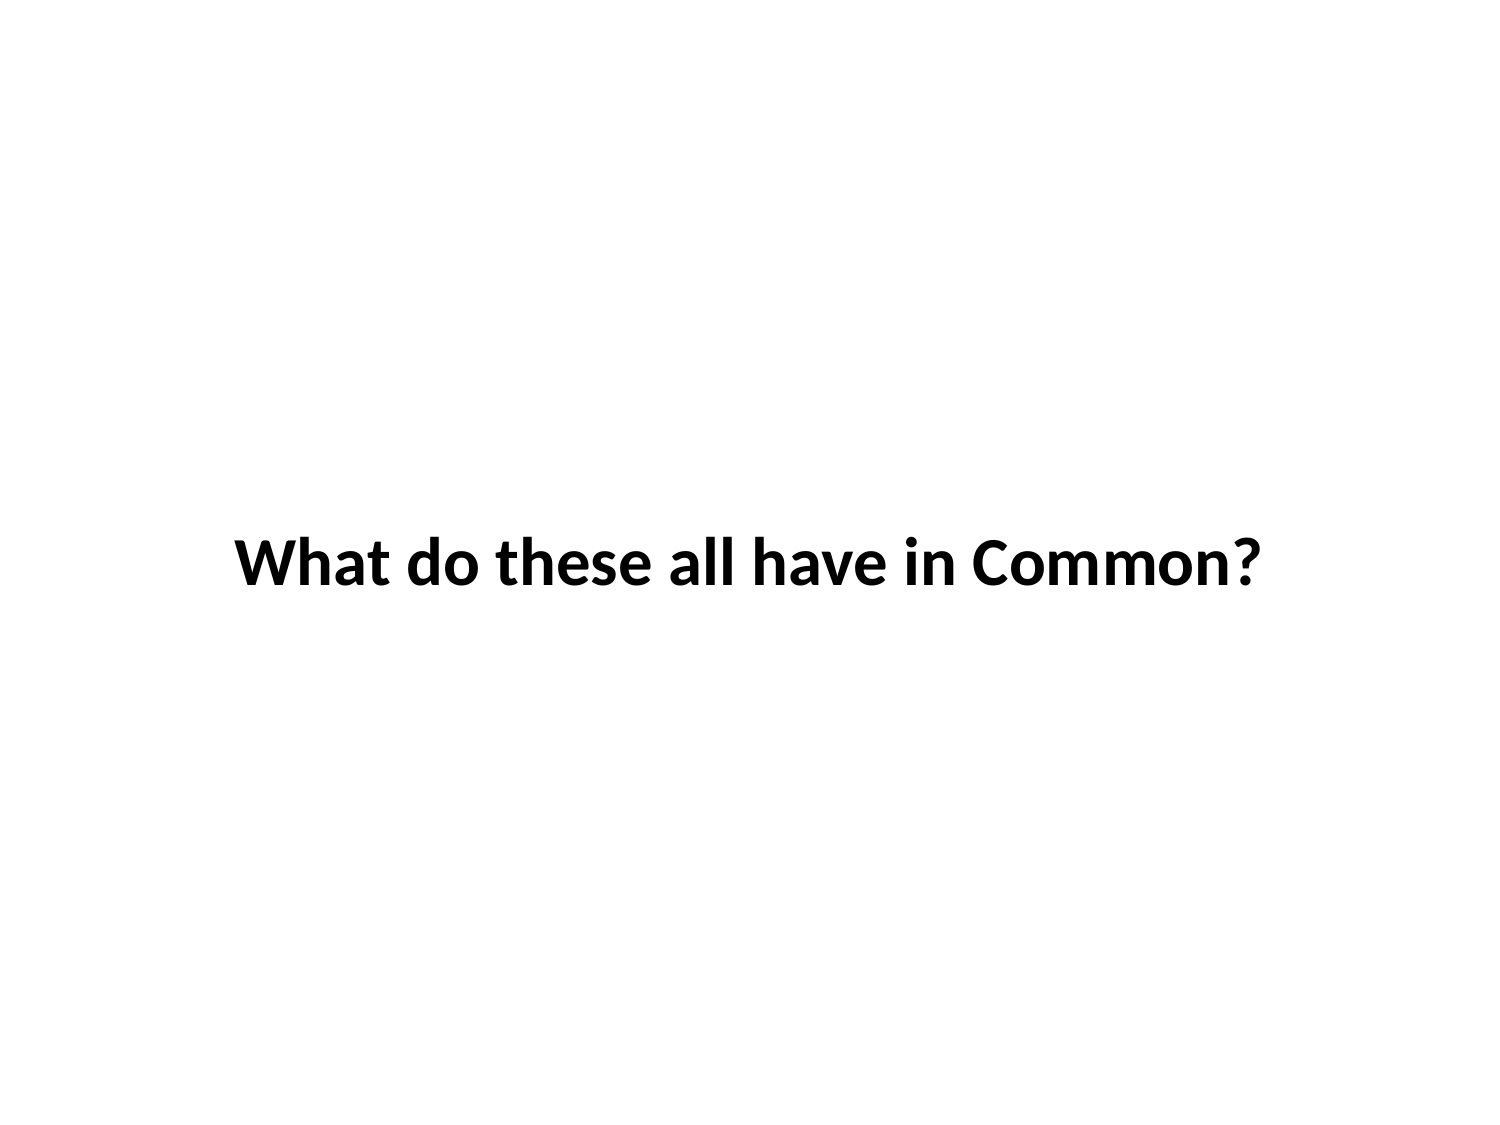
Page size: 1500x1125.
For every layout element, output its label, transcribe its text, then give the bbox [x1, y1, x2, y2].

title What do these all have in Common? [103, 488, 1397, 638]
